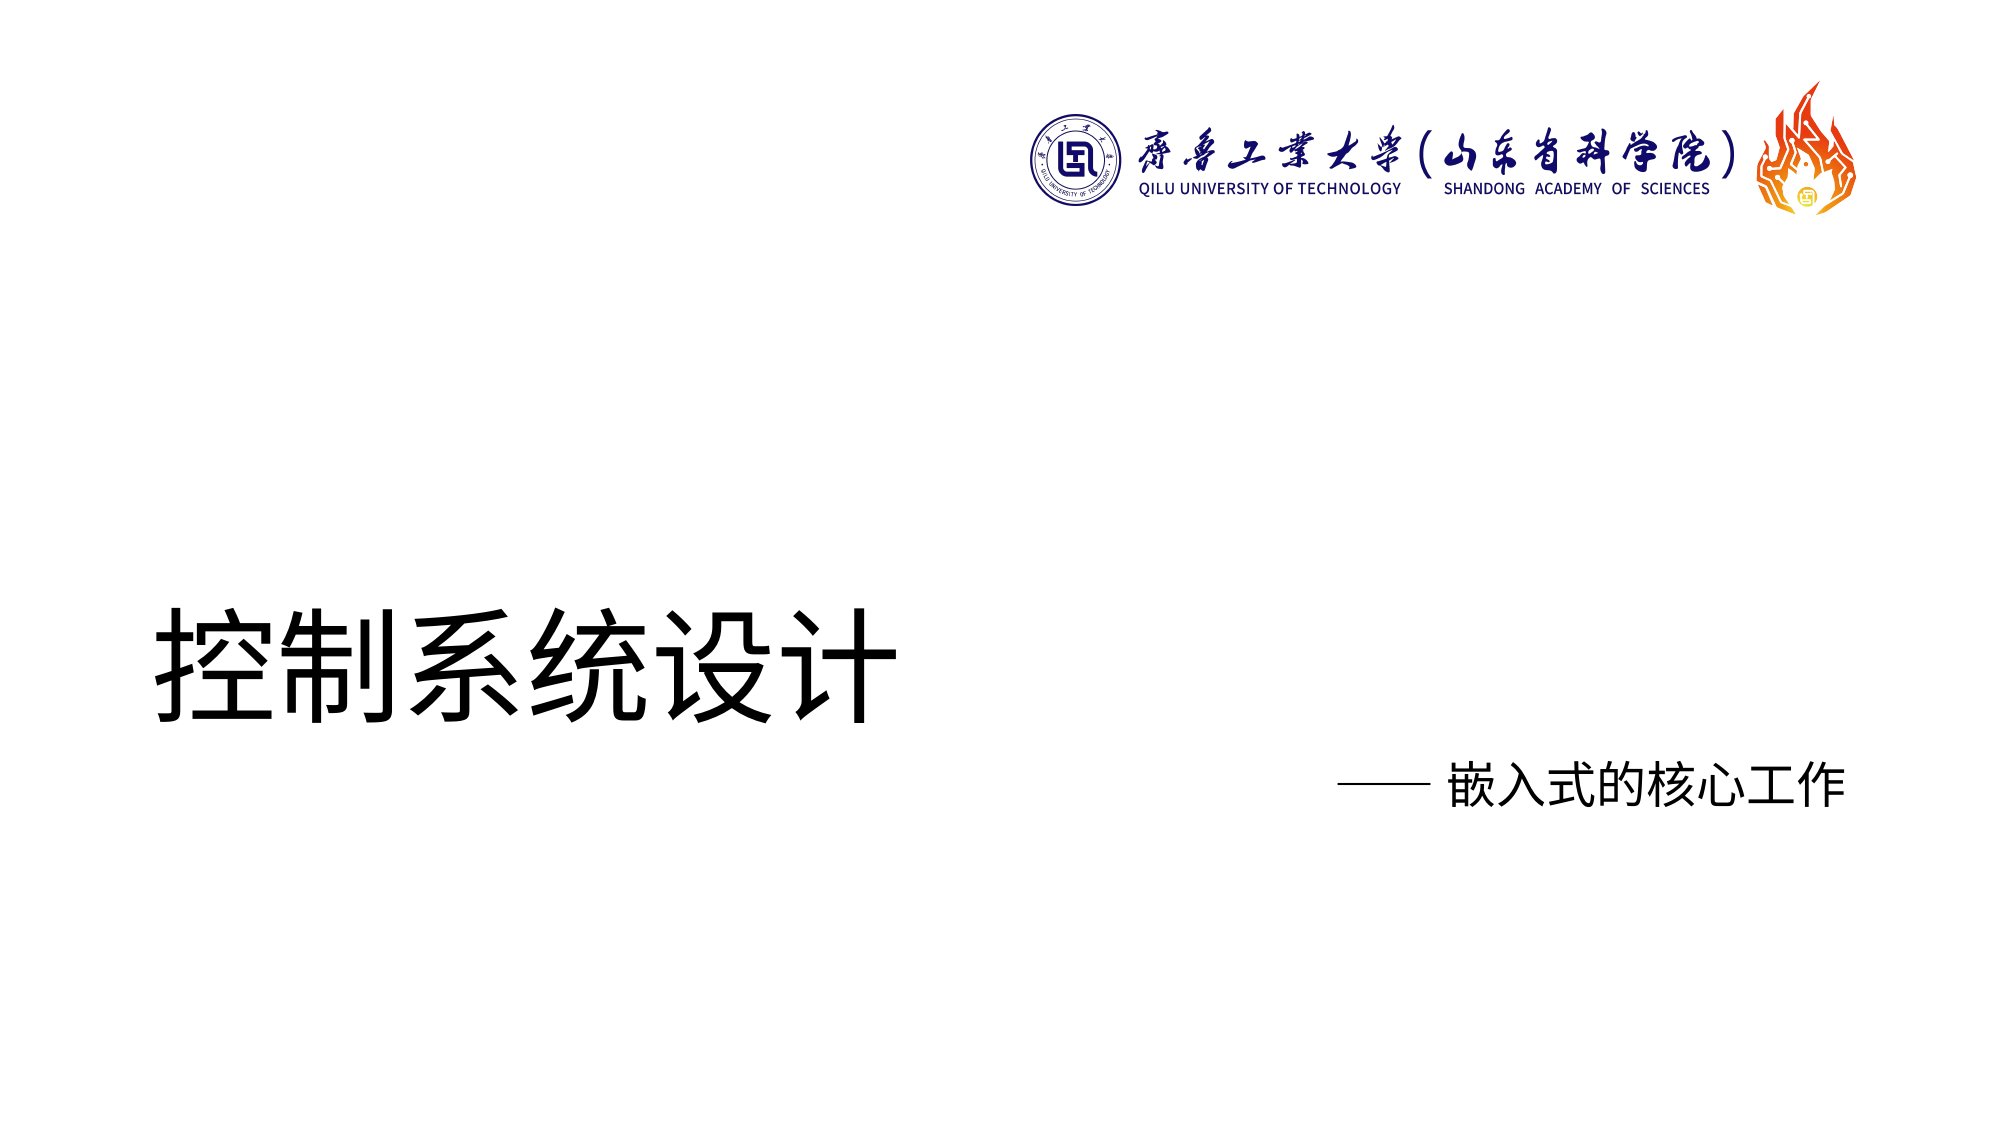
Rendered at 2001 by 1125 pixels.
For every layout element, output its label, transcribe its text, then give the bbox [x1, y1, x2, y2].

picture [1030, 80, 1879, 225]
title 控制系统设计 [136, 280, 1862, 749]
list ——嵌入式的核心工作 [136, 752, 1862, 999]
